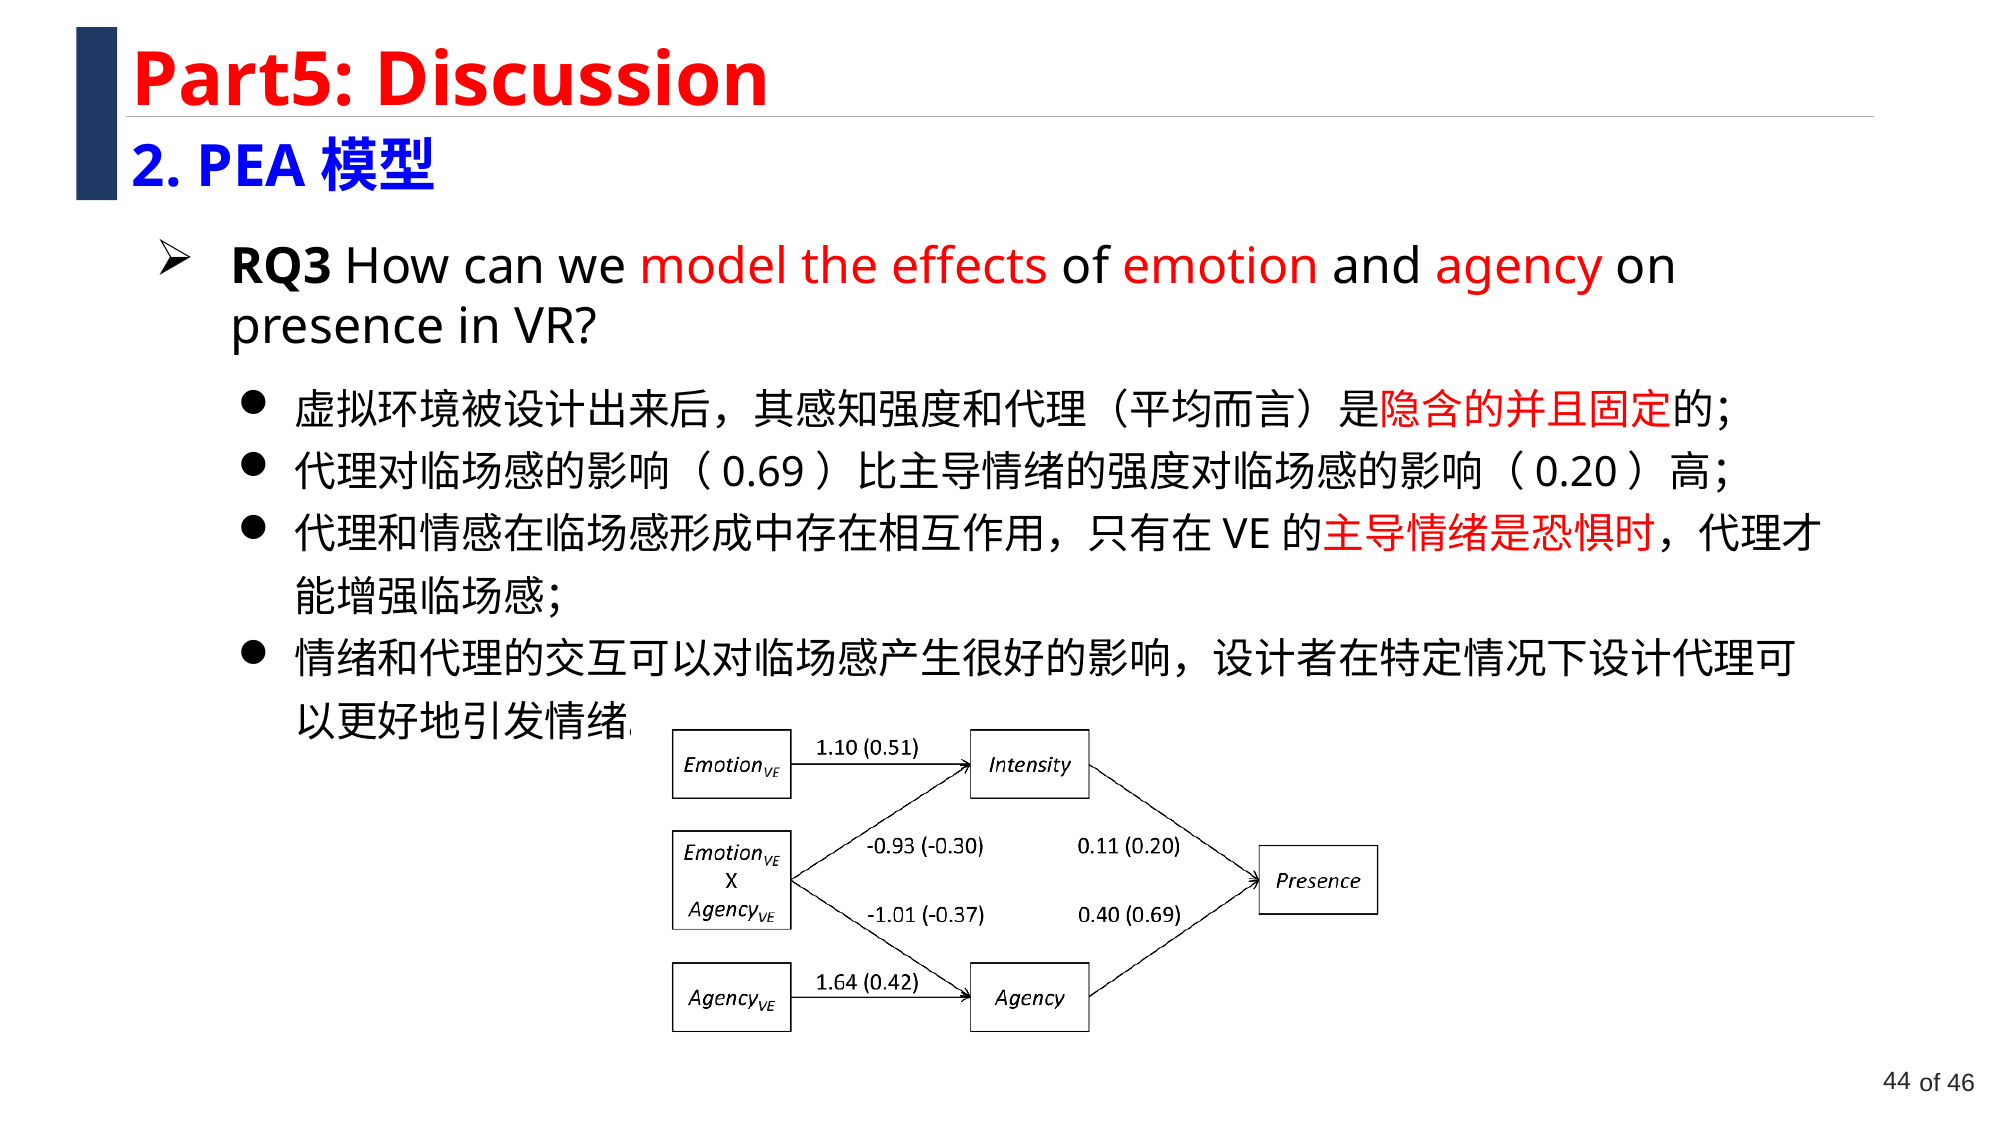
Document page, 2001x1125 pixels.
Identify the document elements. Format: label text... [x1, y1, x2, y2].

picture [631, 708, 1396, 1058]
list 2. PEA模型 [117, 128, 1910, 199]
slide_number 44 [1865, 1057, 1929, 1103]
text_box 虚拟环境被设计出来后，其感知强度和代理（平均而言）是隐含的并且固定的； 代理对临场感的影响（0.69）比主导情绪的强度对临场感的影响（0.20）高； 代理和情感在临场感形成中存在相互作用，只有在VE的主导情绪是恐惧时，代理才能增强临场感； 情绪和代理的交互可以对临场感产生很好的影响，设计者在特定情况下设计代理可以更好地引发情绪。 [223, 362, 1853, 753]
list Part5: Discussion [117, 51, 1039, 101]
text_box RQ3 How can we model the effects of emotion and agency on presence in VR? [140, 226, 1866, 361]
